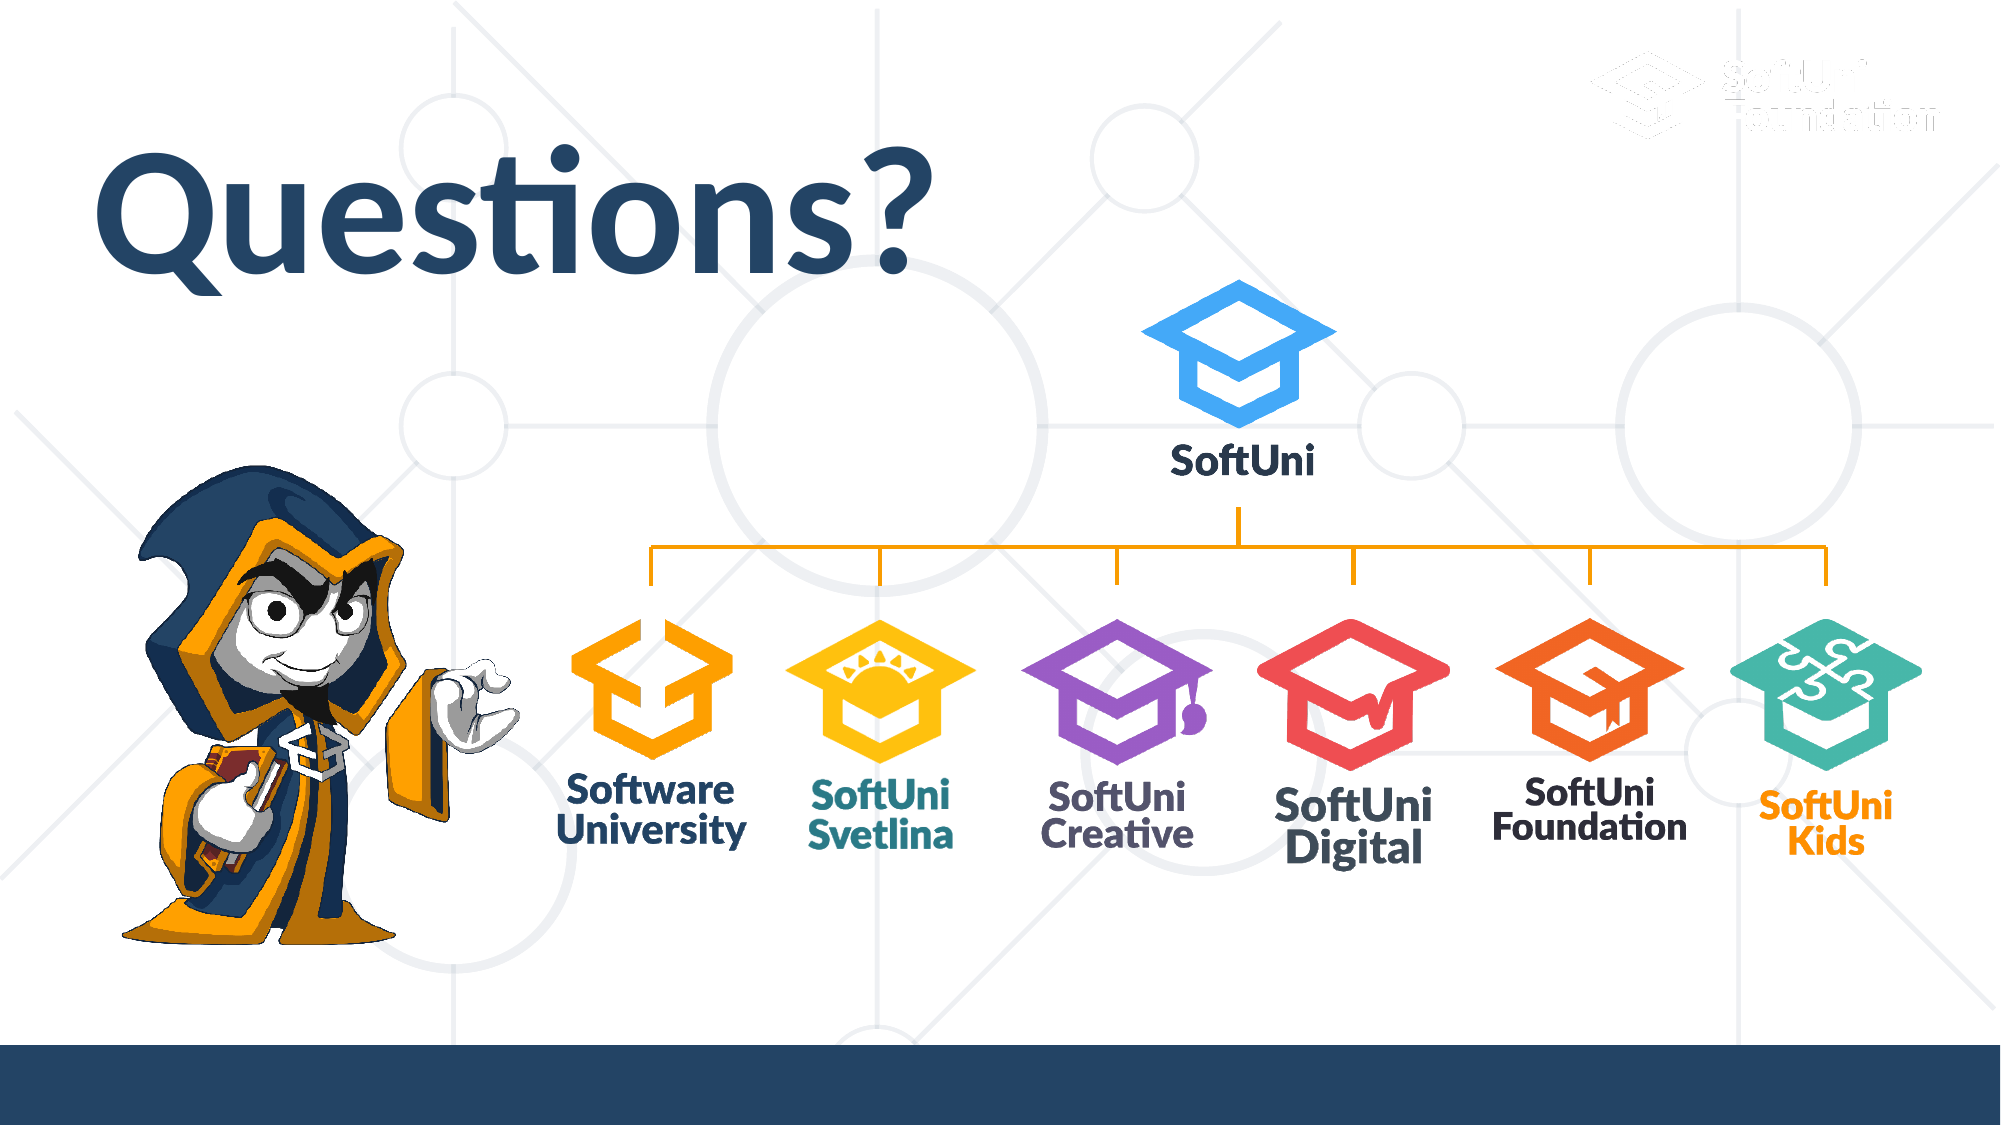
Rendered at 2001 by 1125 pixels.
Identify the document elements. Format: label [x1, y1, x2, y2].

picture [1730, 619, 1922, 855]
picture [1494, 618, 1686, 840]
picture [1590, 51, 1940, 139]
picture [785, 619, 977, 850]
picture [27, 364, 747, 1045]
picture [1140, 279, 1337, 476]
picture [1257, 619, 1450, 877]
picture [1021, 619, 1213, 848]
